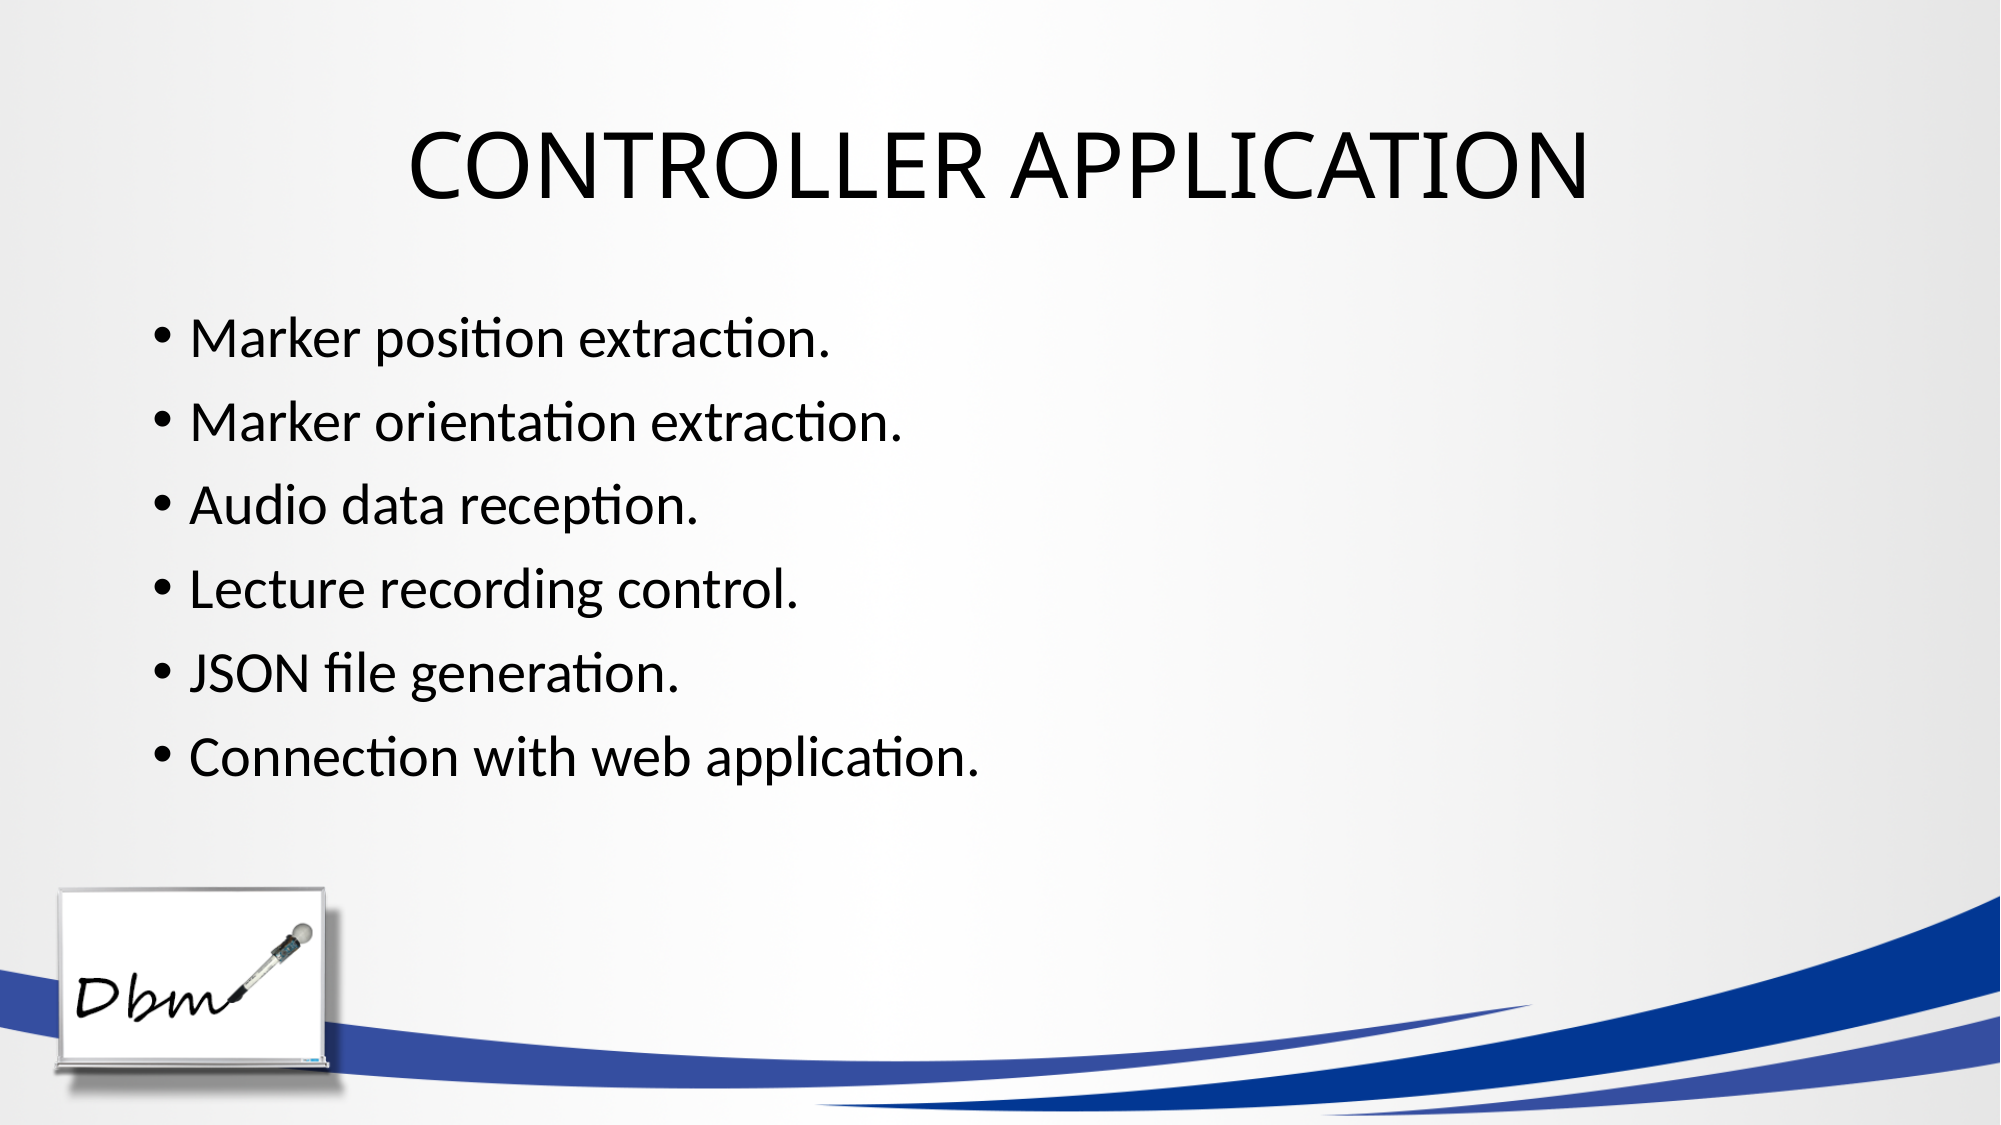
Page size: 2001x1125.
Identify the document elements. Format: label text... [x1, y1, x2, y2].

title CONTROLLER APPLICATION [137, 59, 1863, 278]
picture [0, 0, 2000, 1125]
list Marker position extraction. Marker orientation extraction. Audio data reception. Lecture recording control. JSON file generation. Connection with web application. [137, 299, 1863, 1014]
